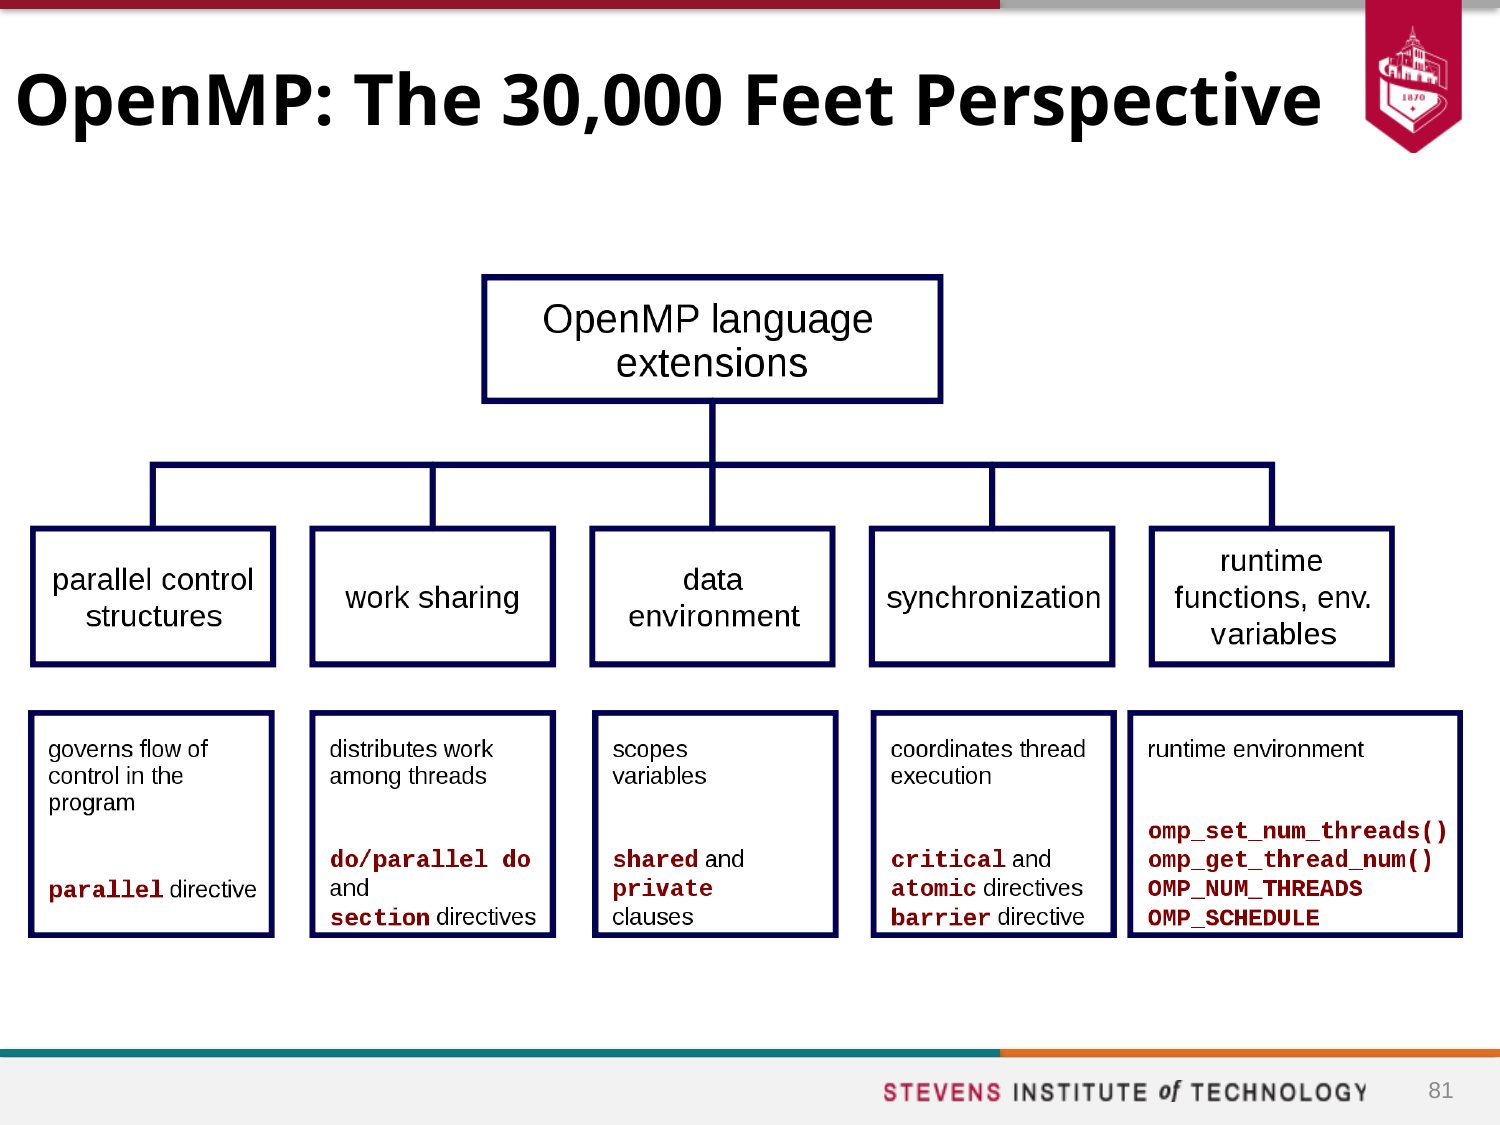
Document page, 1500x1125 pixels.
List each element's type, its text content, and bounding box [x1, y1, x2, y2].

slide_number 81 [1401, 1059, 1481, 1120]
picture [28, 274, 1463, 938]
title OpenMP: The 30,000 Feet Perspective [0, 47, 1481, 153]
